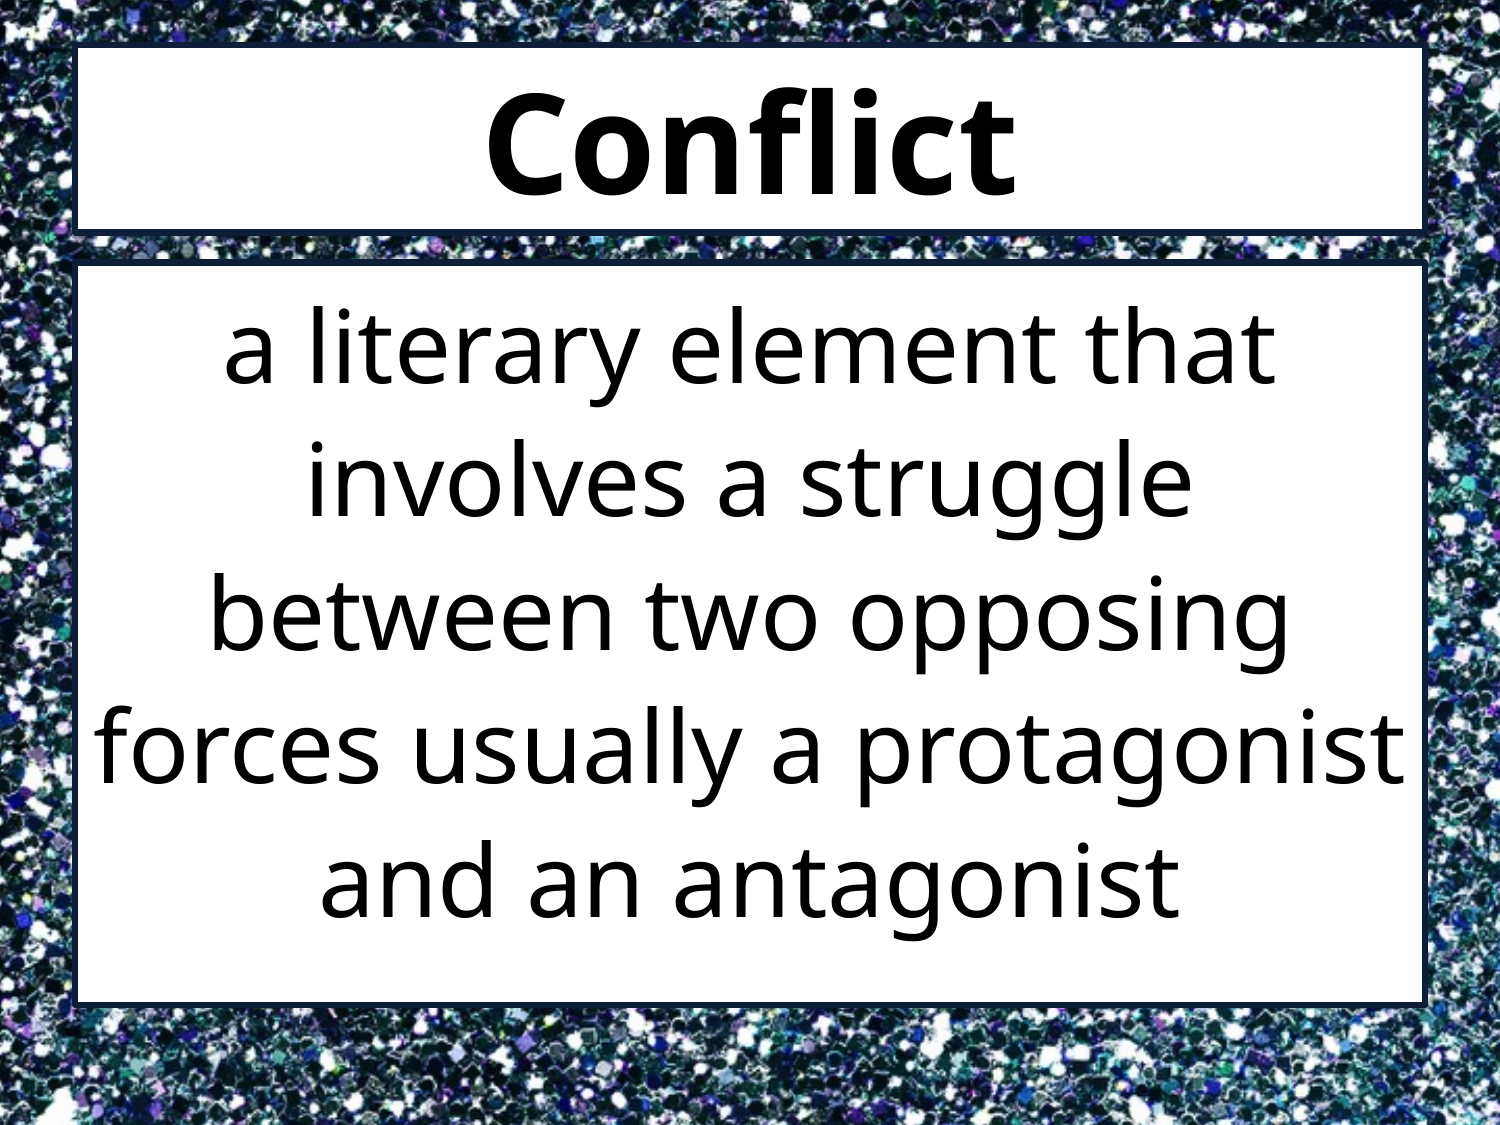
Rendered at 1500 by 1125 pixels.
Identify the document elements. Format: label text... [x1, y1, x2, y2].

title Conflict [72, 42, 1428, 236]
picture [0, 0, 1500, 1125]
list a literary element that involves a struggle between two opposing forces usually a protagonist and an antagonist [72, 259, 1428, 1008]
